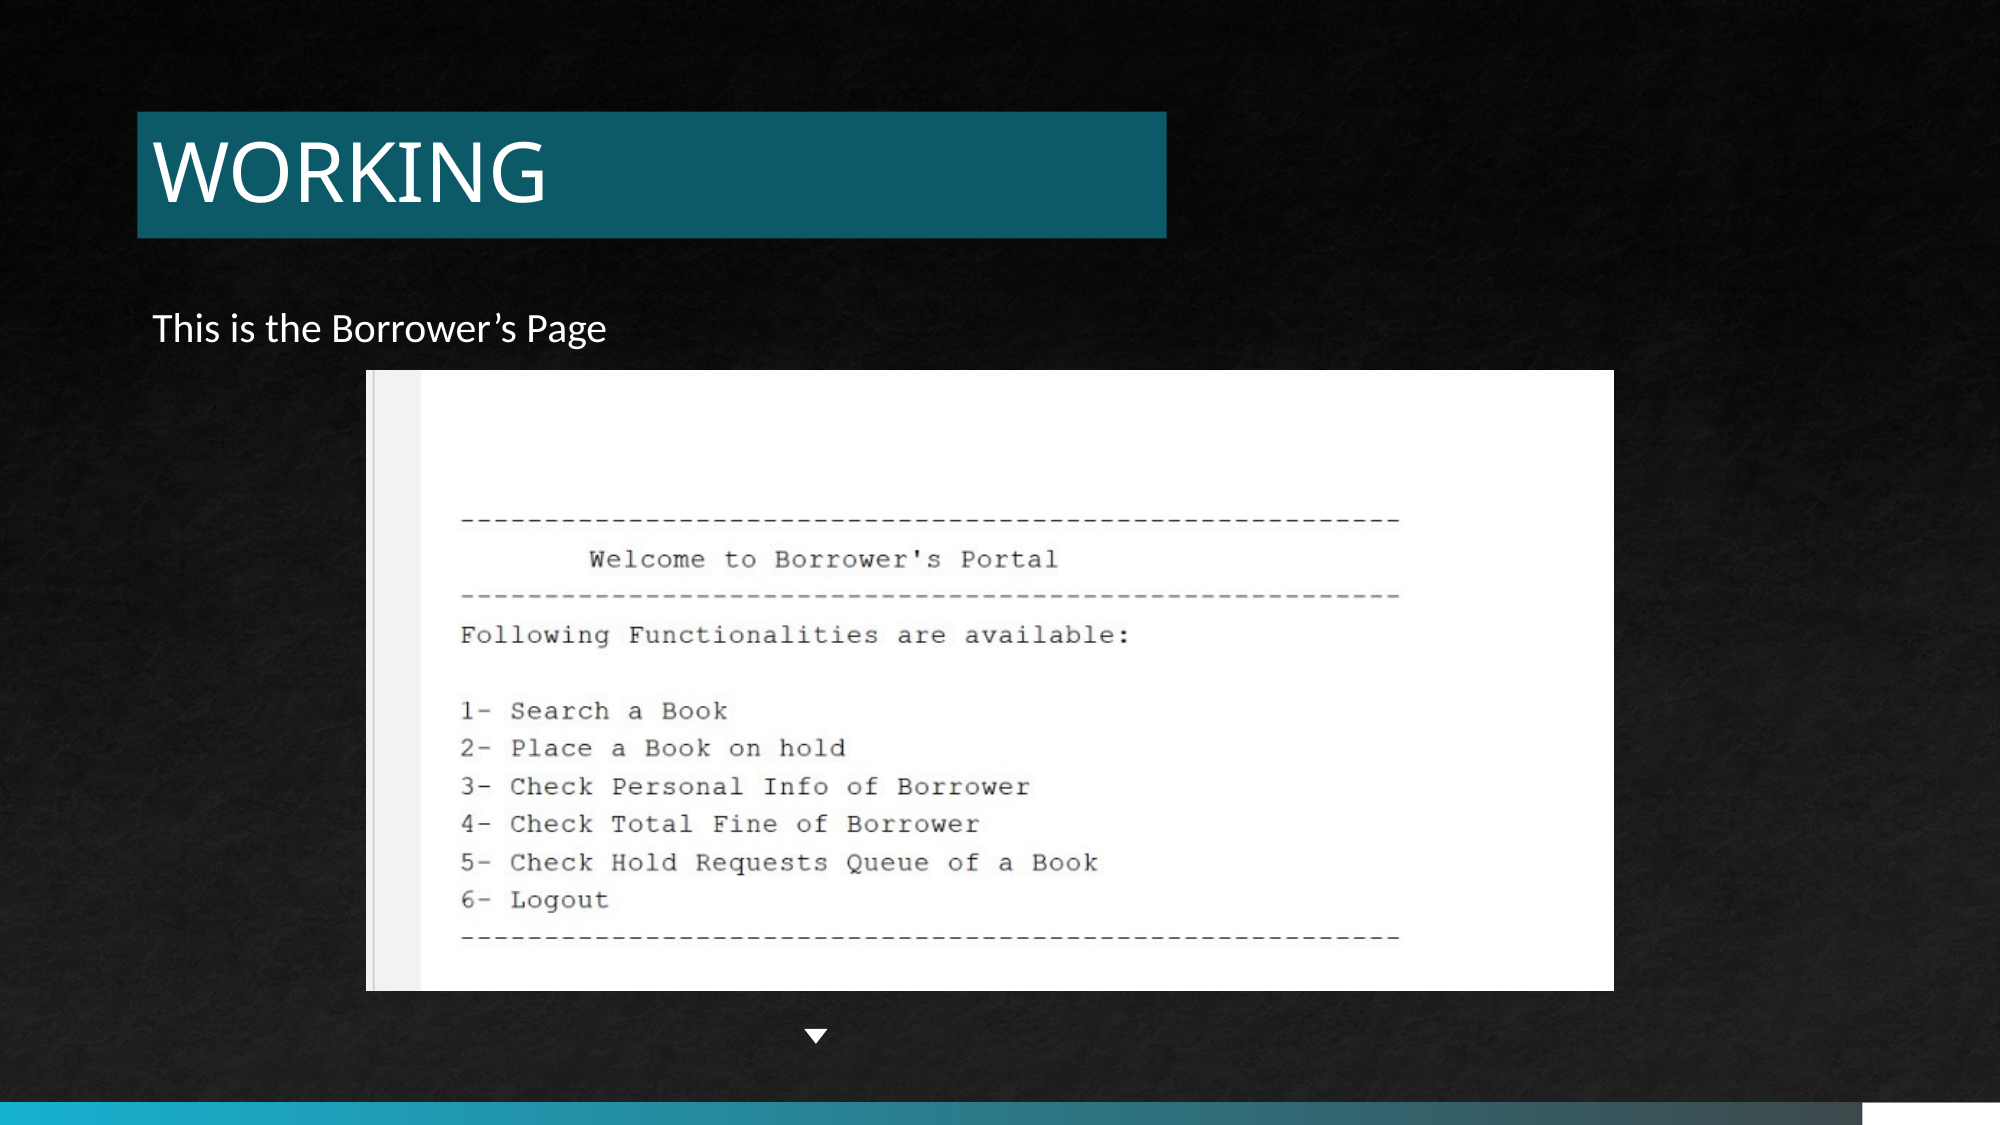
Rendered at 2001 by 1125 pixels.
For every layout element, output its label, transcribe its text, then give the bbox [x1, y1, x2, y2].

title WORKING [137, 111, 1167, 239]
picture [0, 0, 2000, 1103]
list This is the Borrower’s Page [137, 299, 1863, 1014]
text_box [802, 1027, 830, 1046]
